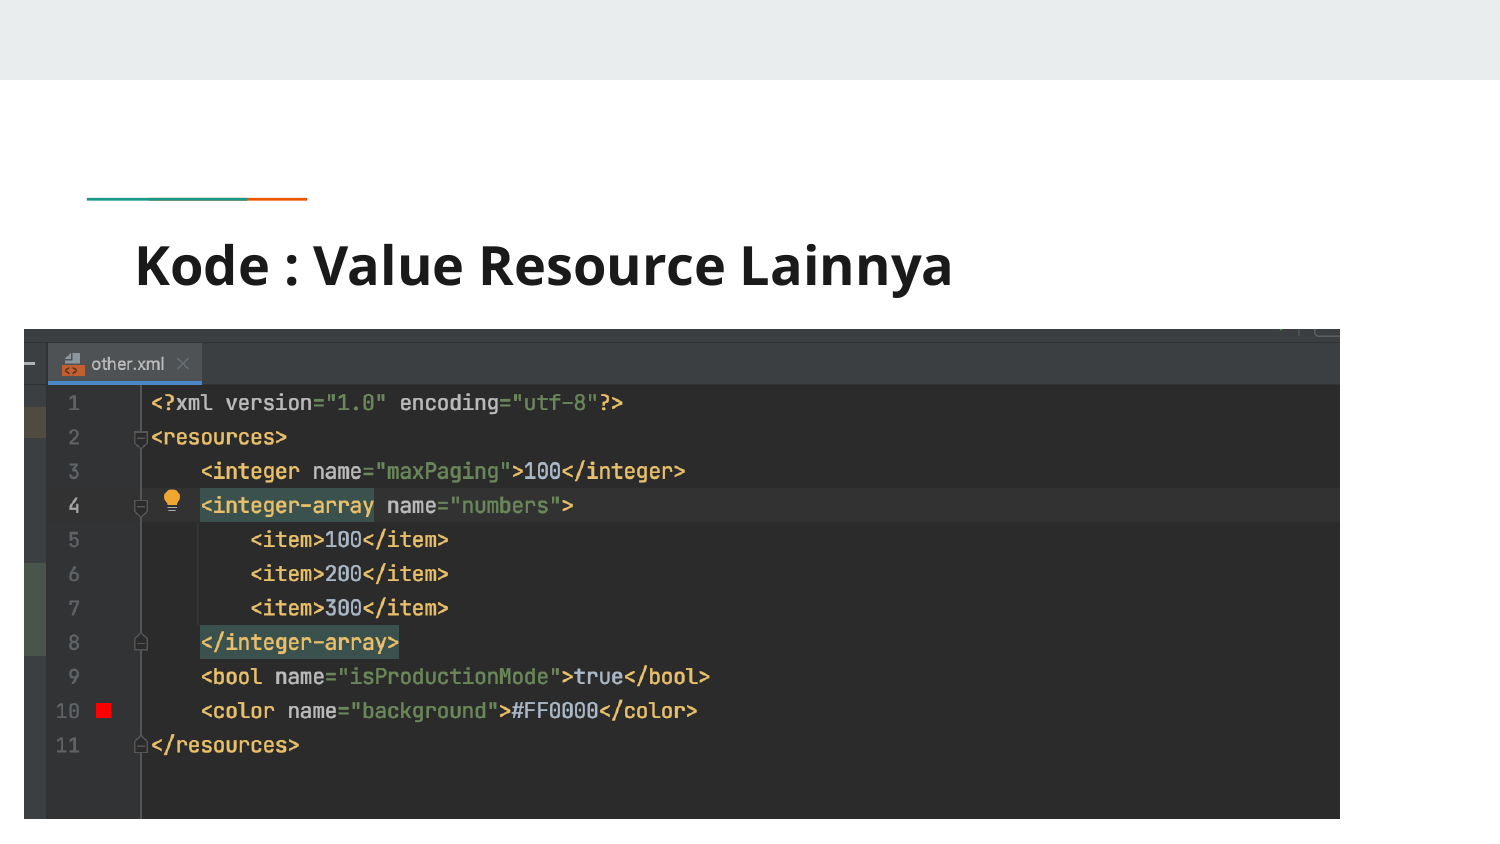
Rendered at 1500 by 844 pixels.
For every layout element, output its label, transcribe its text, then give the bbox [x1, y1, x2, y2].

title Kode : Value Resource Lainnya [119, 216, 1381, 305]
picture [24, 328, 1341, 819]
